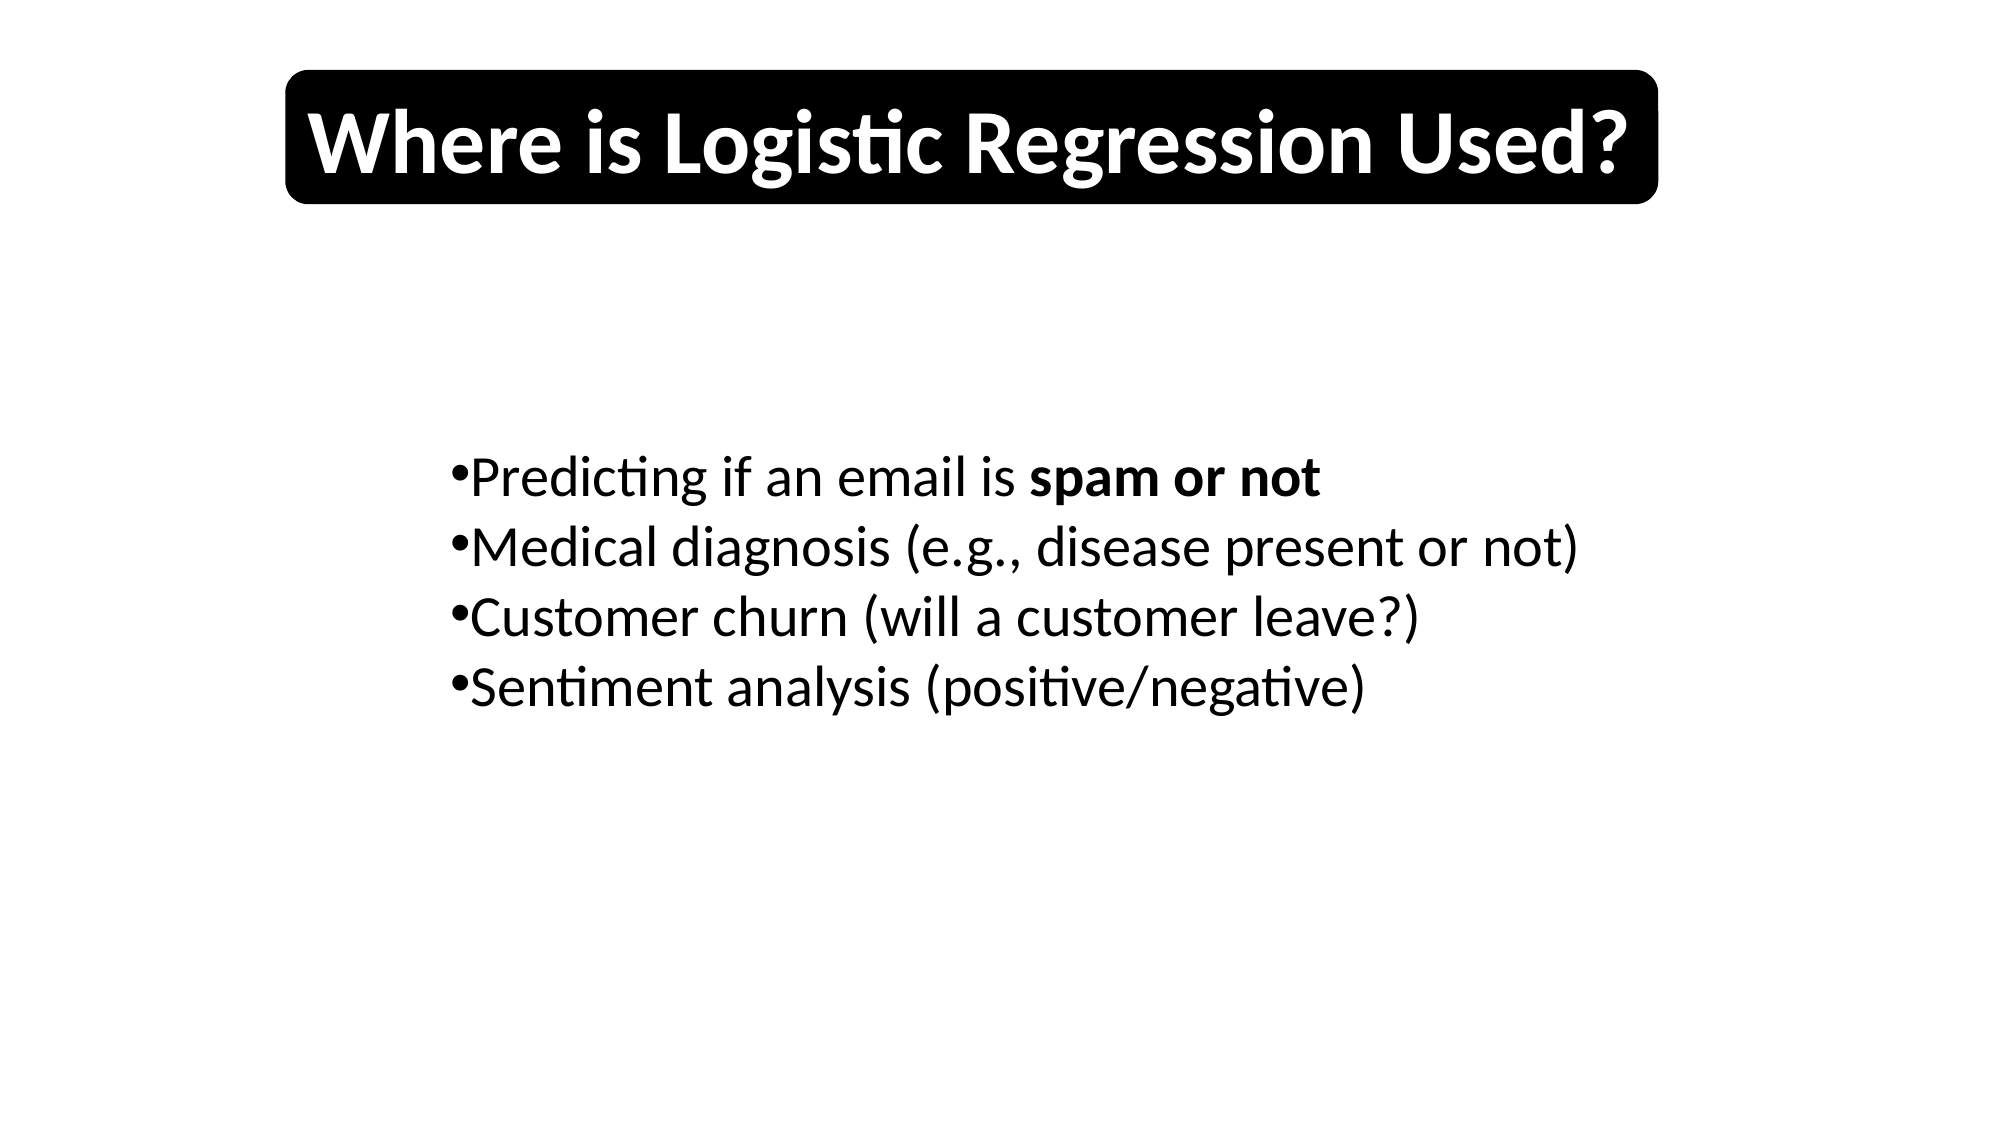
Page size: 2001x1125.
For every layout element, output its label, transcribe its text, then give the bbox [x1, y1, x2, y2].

text_box Predicting if an email is spam or not Medical diagnosis (e.g., disease present or not) Customer churn (will a customer leave?) Sentiment analysis (positive/negative) [435, 430, 1986, 726]
text_box Where is Logistic Regression Used? [285, 69, 1659, 205]
